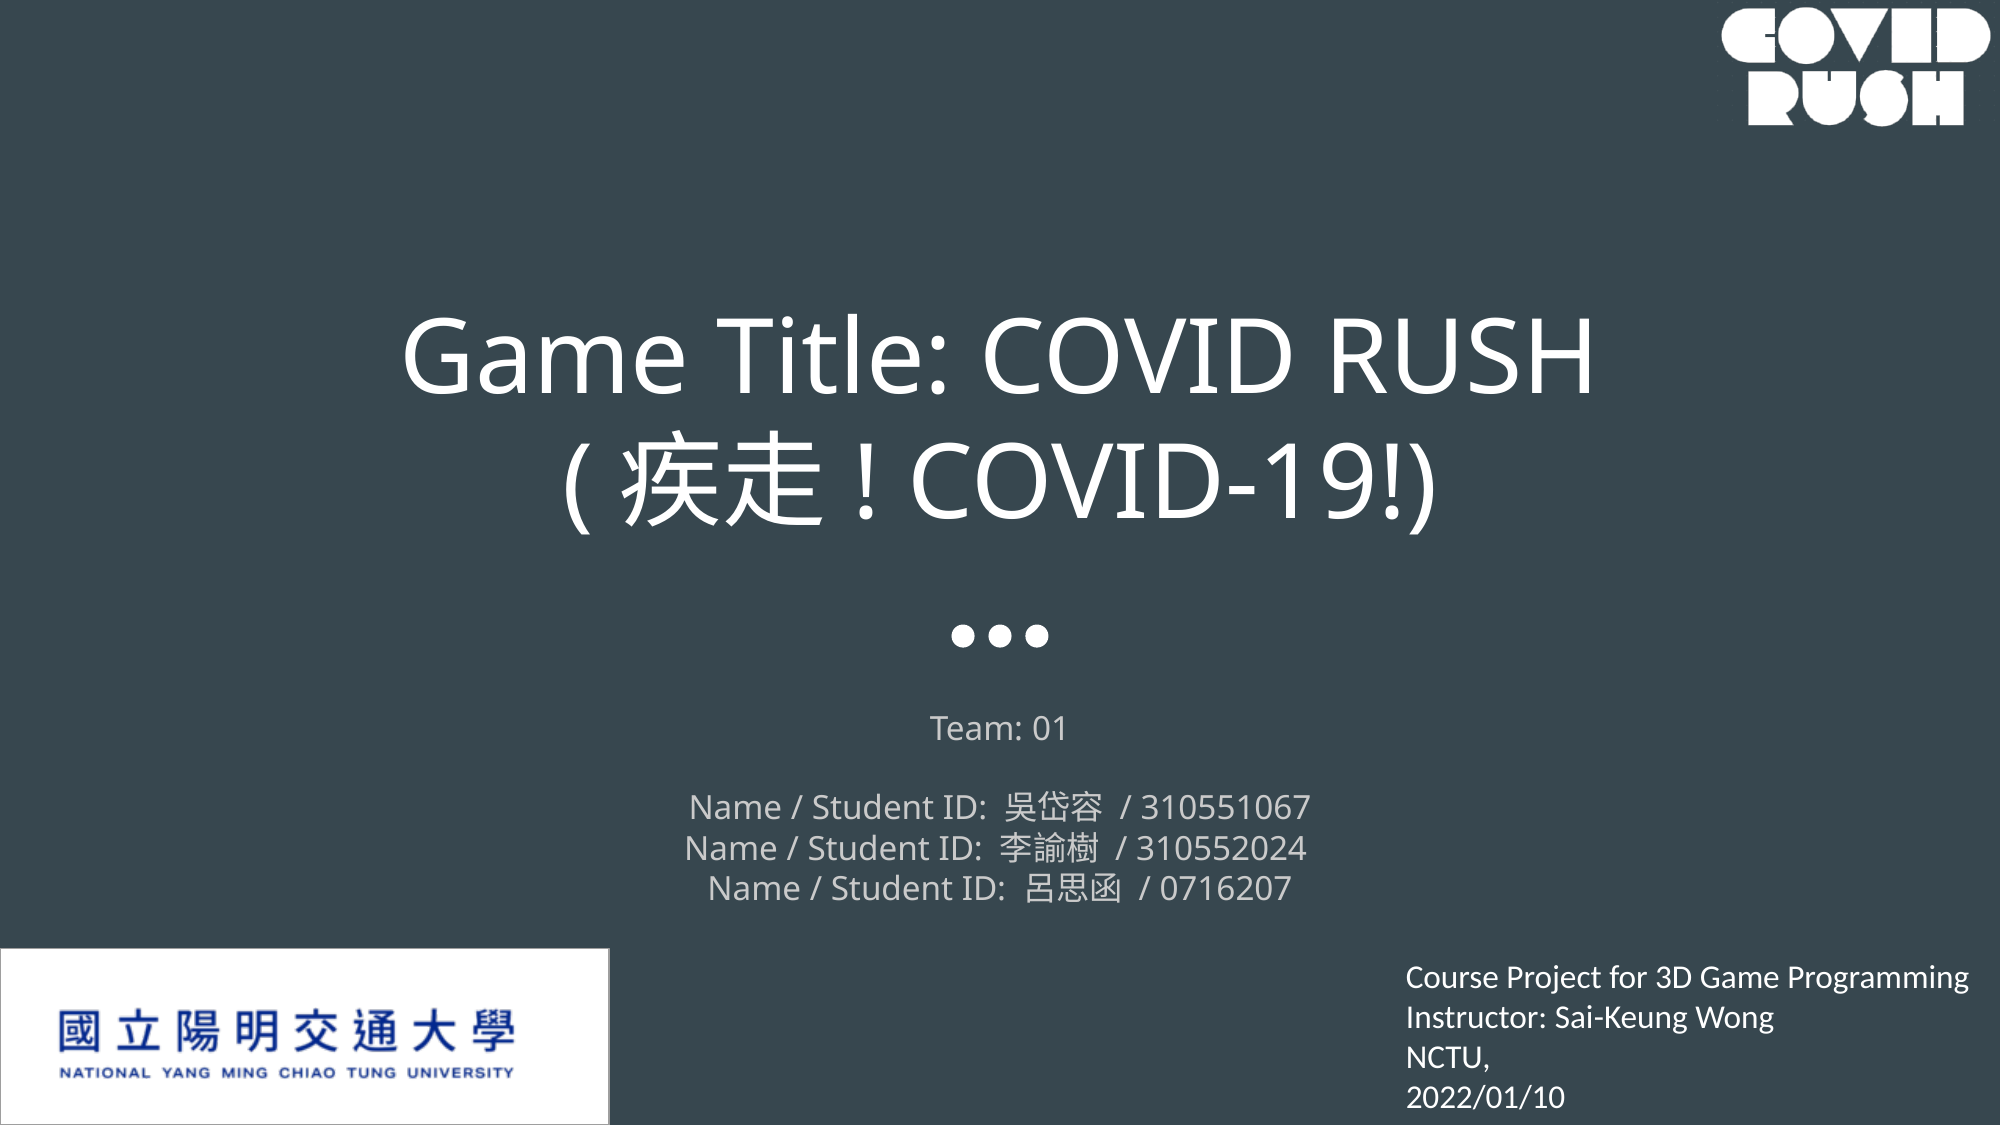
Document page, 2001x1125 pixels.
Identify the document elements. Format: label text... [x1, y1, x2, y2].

picture [52, 1001, 522, 1086]
picture [1711, 0, 2000, 130]
text_box [0, 948, 609, 1125]
text_box Game Title: COVID RUSH (疾走! COVID-19!) [360, 270, 1640, 555]
text_box Course Project for 3D Game Programming Instructor: Sai-Keung Wong NCTU, 2022/01/10 [1390, 948, 2000, 1123]
text_box Team: 01 Name / Student ID: 吳岱容 / 310551067 Name / Student ID: 李諭樹 / 310552024 Name / Student ID: 呂思函 / 0716207 [360, 691, 1640, 929]
